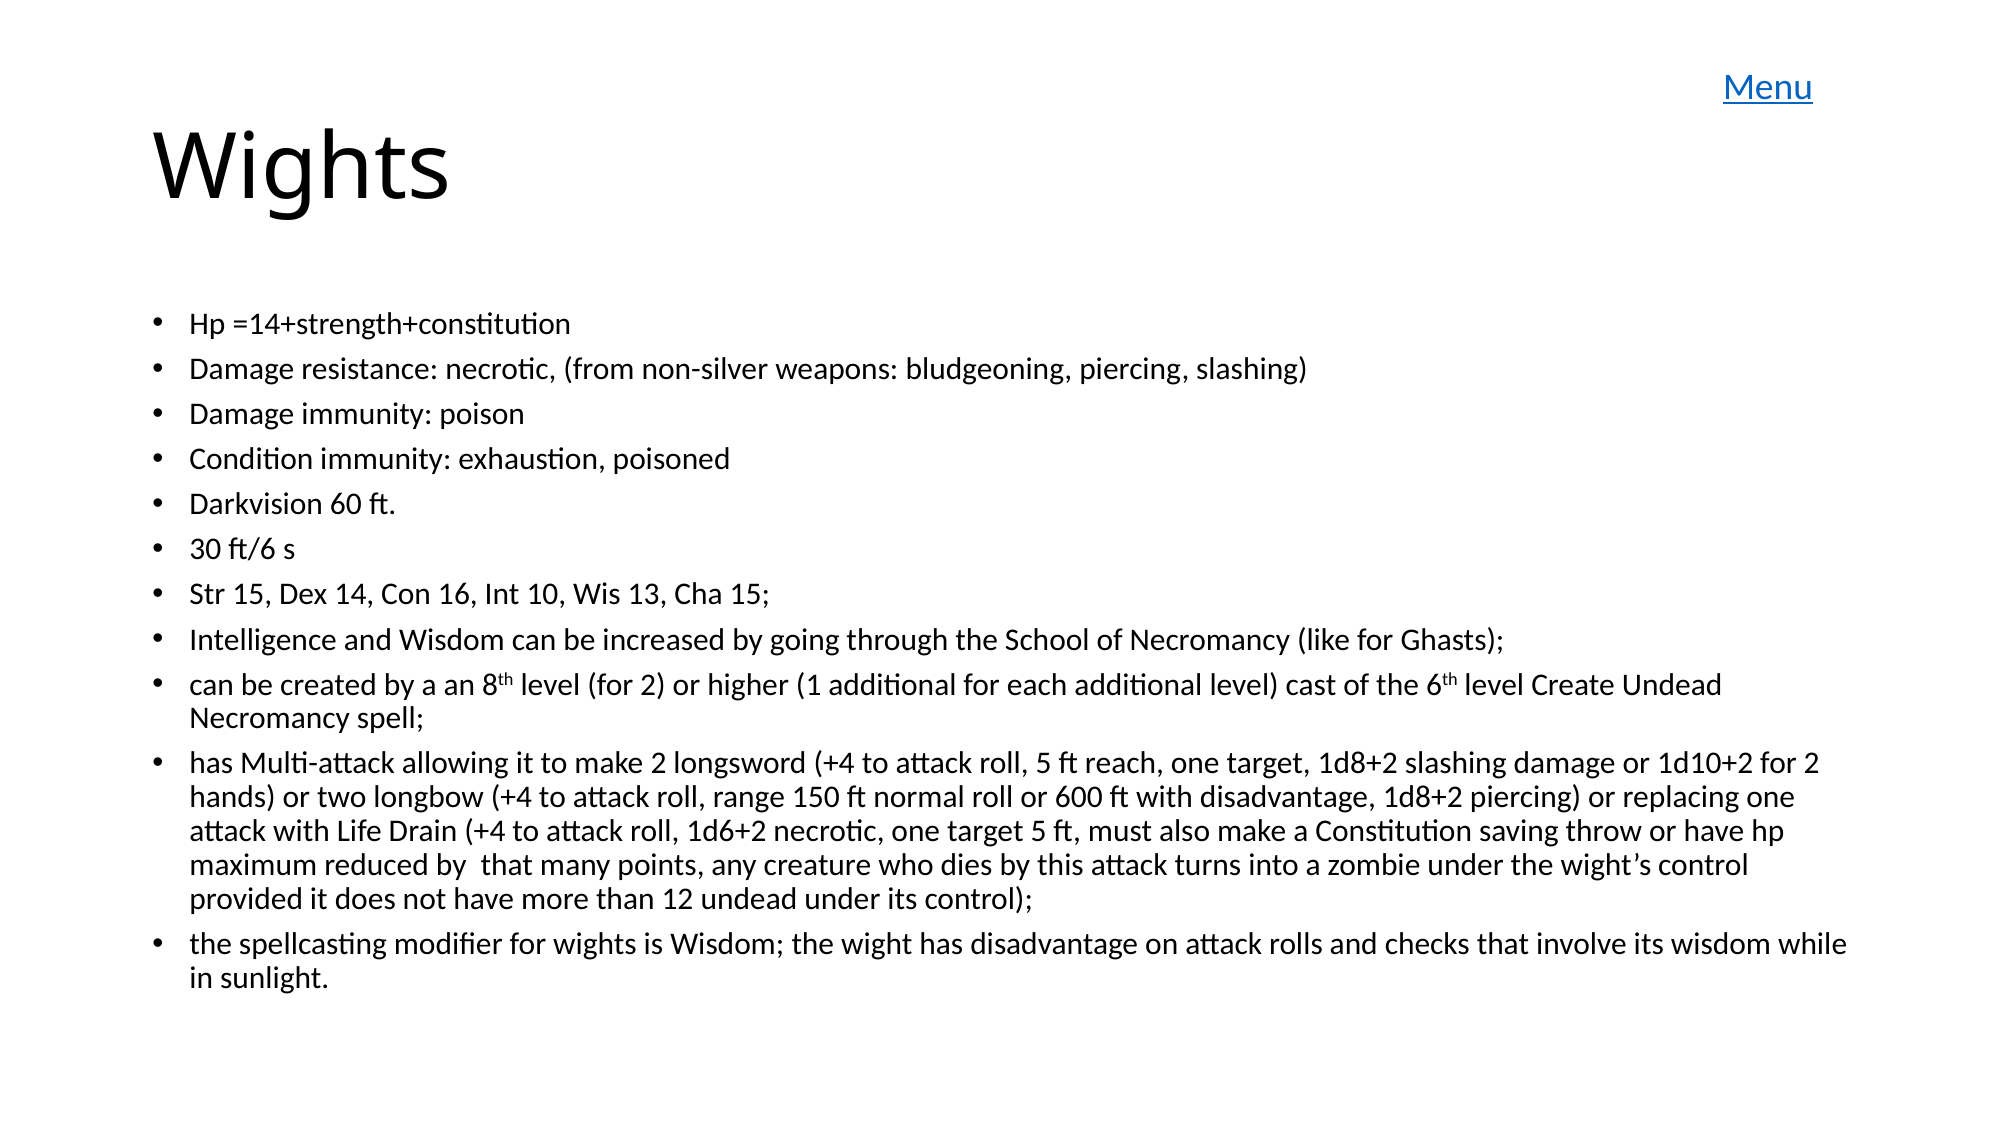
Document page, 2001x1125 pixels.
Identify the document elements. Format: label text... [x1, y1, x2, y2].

text_box Menu [1347, 9, 1828, 115]
title Wights [137, 59, 1863, 278]
list Hp =14+strength+constitution Damage resistance: necrotic, (from non-silver weapons: bludgeoning, piercing, slashing) Damage immunity: poison Condition immunity: exhaustion, poisoned Darkvision 60 ft. 30 ft/6 s Str 15, Dex 14, Con 16, Int 10, Wis 13, Cha 15; Intelligence and Wisdom can be increased by going through the School of Necromancy (like for Ghasts); can be created by a an 8th level (for 2) or higher (1 additional for each additional level) cast of the 6th level Create Undead Necromancy spell; has Multi-attack allowing it to make 2 longsword (+4 to attack roll, 5 ft reach, one target, 1d8+2 slashing damage or 1d10+2 for 2 hands) or two longbow (+4 to attack roll, range 150 ft normal roll or 600 ft with disadvantage, 1d8+2 piercing) or replacing one attack with Life Drain (+4 to attack roll, 1d6+2 necrotic, one target 5 ft, must also make a Constitution saving throw or have hp maximum reduced by that many points, any creature who dies by this attack turns into a zombie under the wight’s control provided it does not have more than 12 undead under its control); the spellcasting modifier for wights is Wisdom; the wight has disadvantage on attack rolls and checks that involve its wisdom while in sunlight. [137, 299, 1863, 1014]
